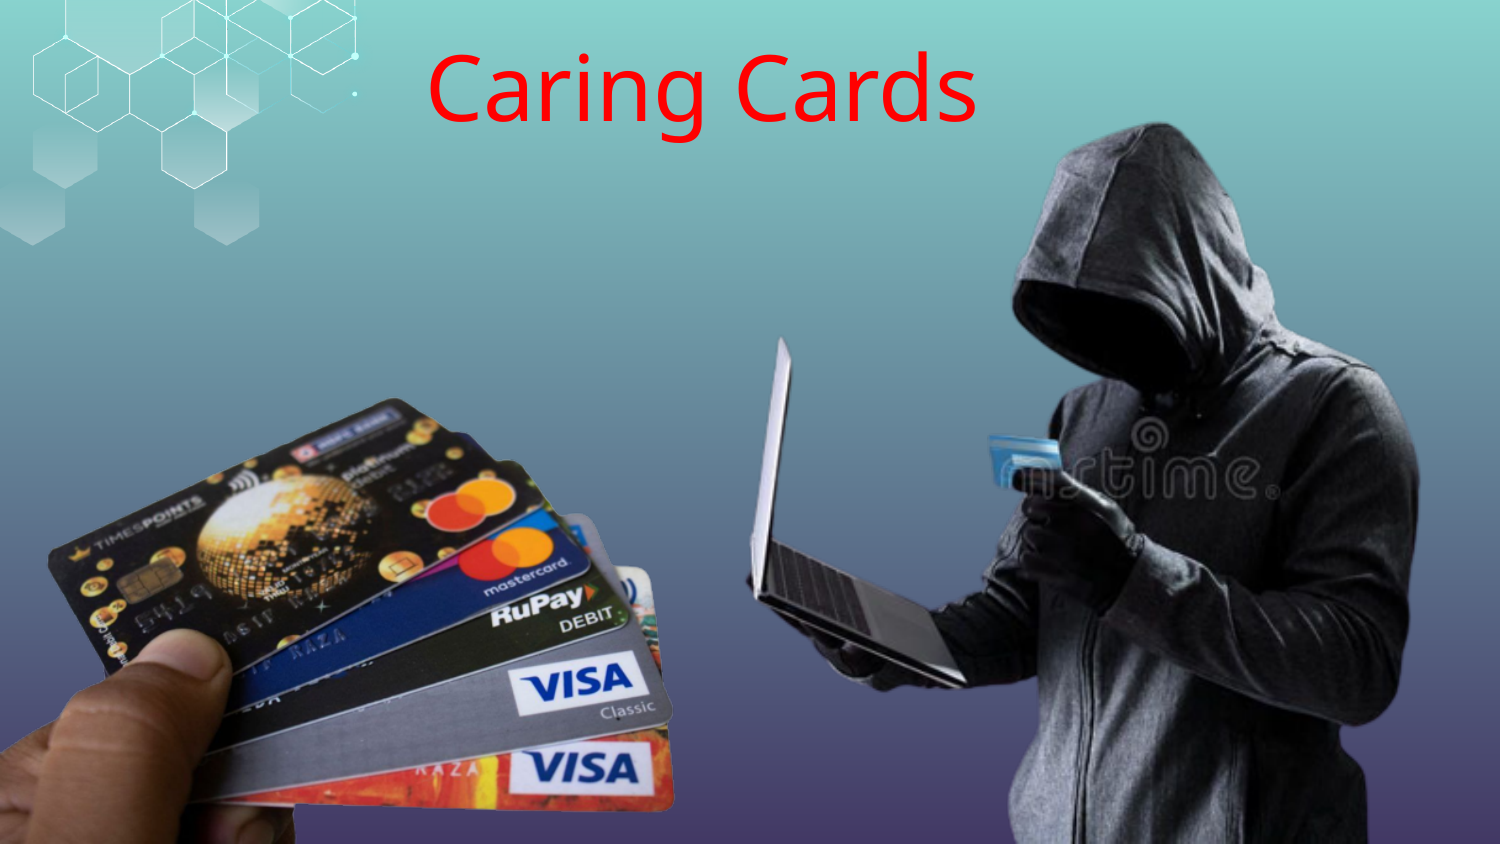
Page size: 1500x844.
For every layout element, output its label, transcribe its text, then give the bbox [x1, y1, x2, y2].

text_box Caring Cards [410, 22, 1094, 148]
picture [0, 0, 378, 246]
picture [0, 73, 1500, 844]
